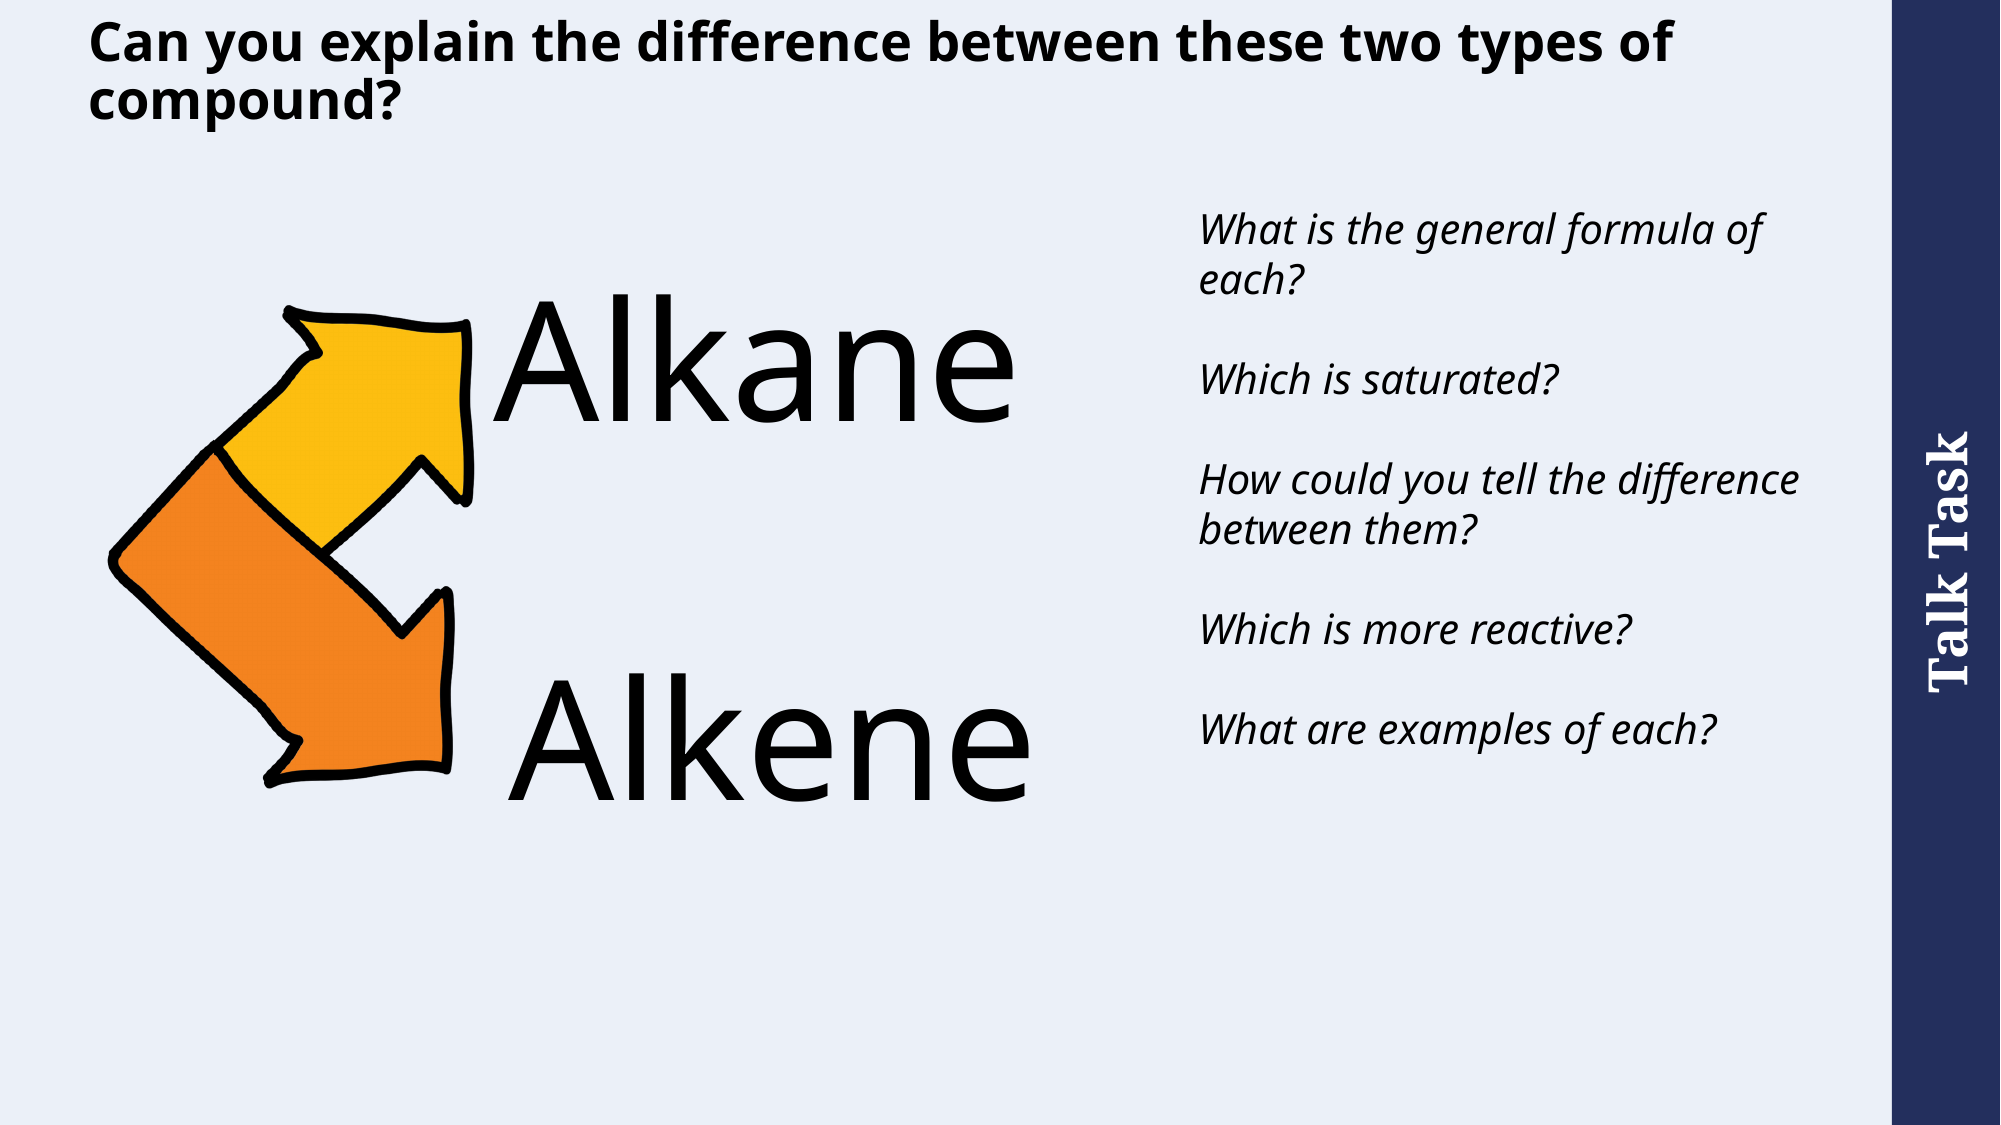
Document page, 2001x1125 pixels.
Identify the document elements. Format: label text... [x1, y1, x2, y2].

title Can you explain the difference between these two types of compound? [88, 13, 1831, 132]
text_box What is the general formula of each? Which is saturated? How could you tell the difference between them? Which is more reactive? What are examples of each? [1183, 195, 1885, 761]
text_box Alkene [493, 625, 1110, 841]
text_box Alkane [478, 247, 1095, 463]
picture [0, 275, 727, 837]
